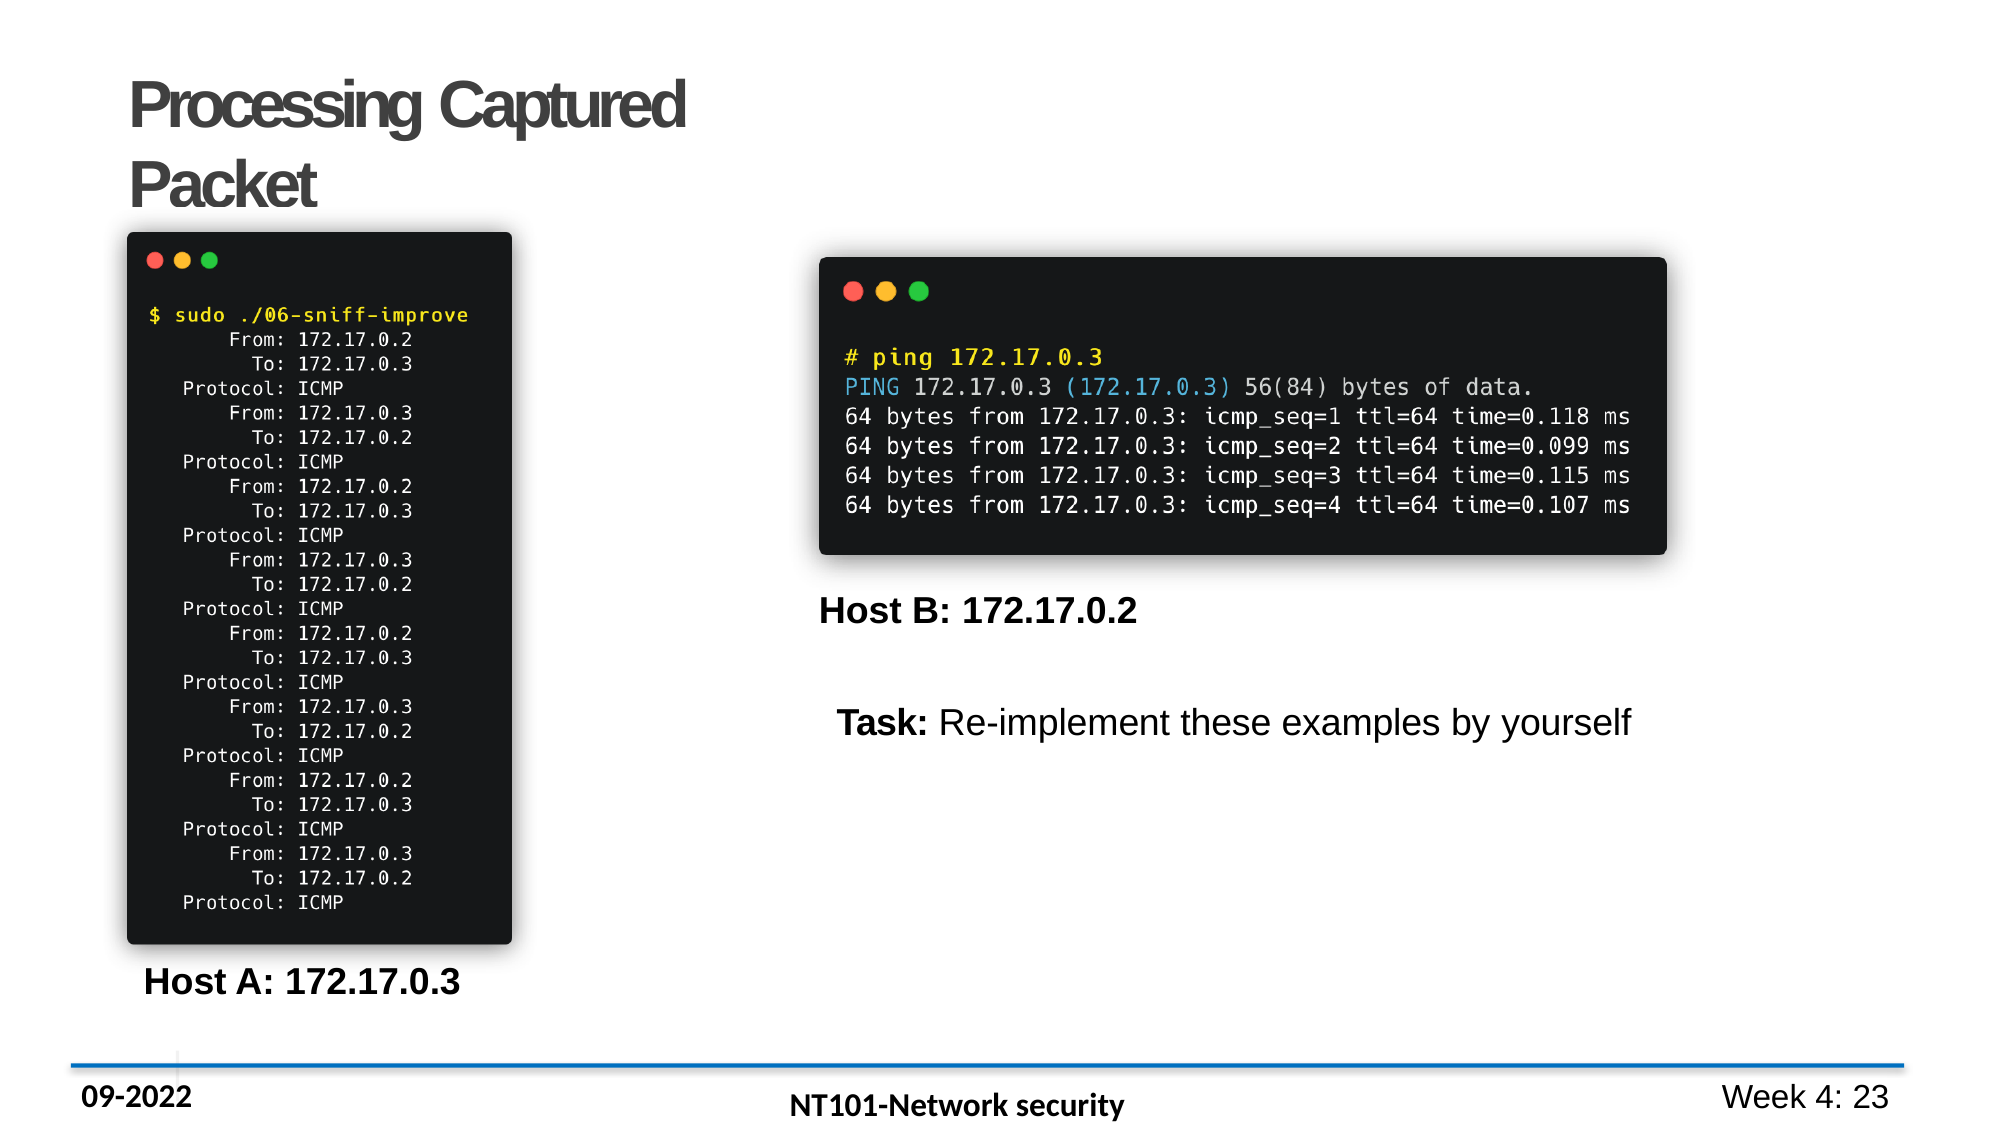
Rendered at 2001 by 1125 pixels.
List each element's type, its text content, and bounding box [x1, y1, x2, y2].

text_box [103, 207, 537, 974]
text_box Host A: 172.17.0.3 [141, 954, 466, 1002]
text_box Host B: 172.17.0.2 Task: Re-implement these examples by yourself [816, 583, 1643, 744]
title Processing Captured Packet Improved sniffer [126, 58, 874, 279]
text_box [789, 227, 1696, 591]
